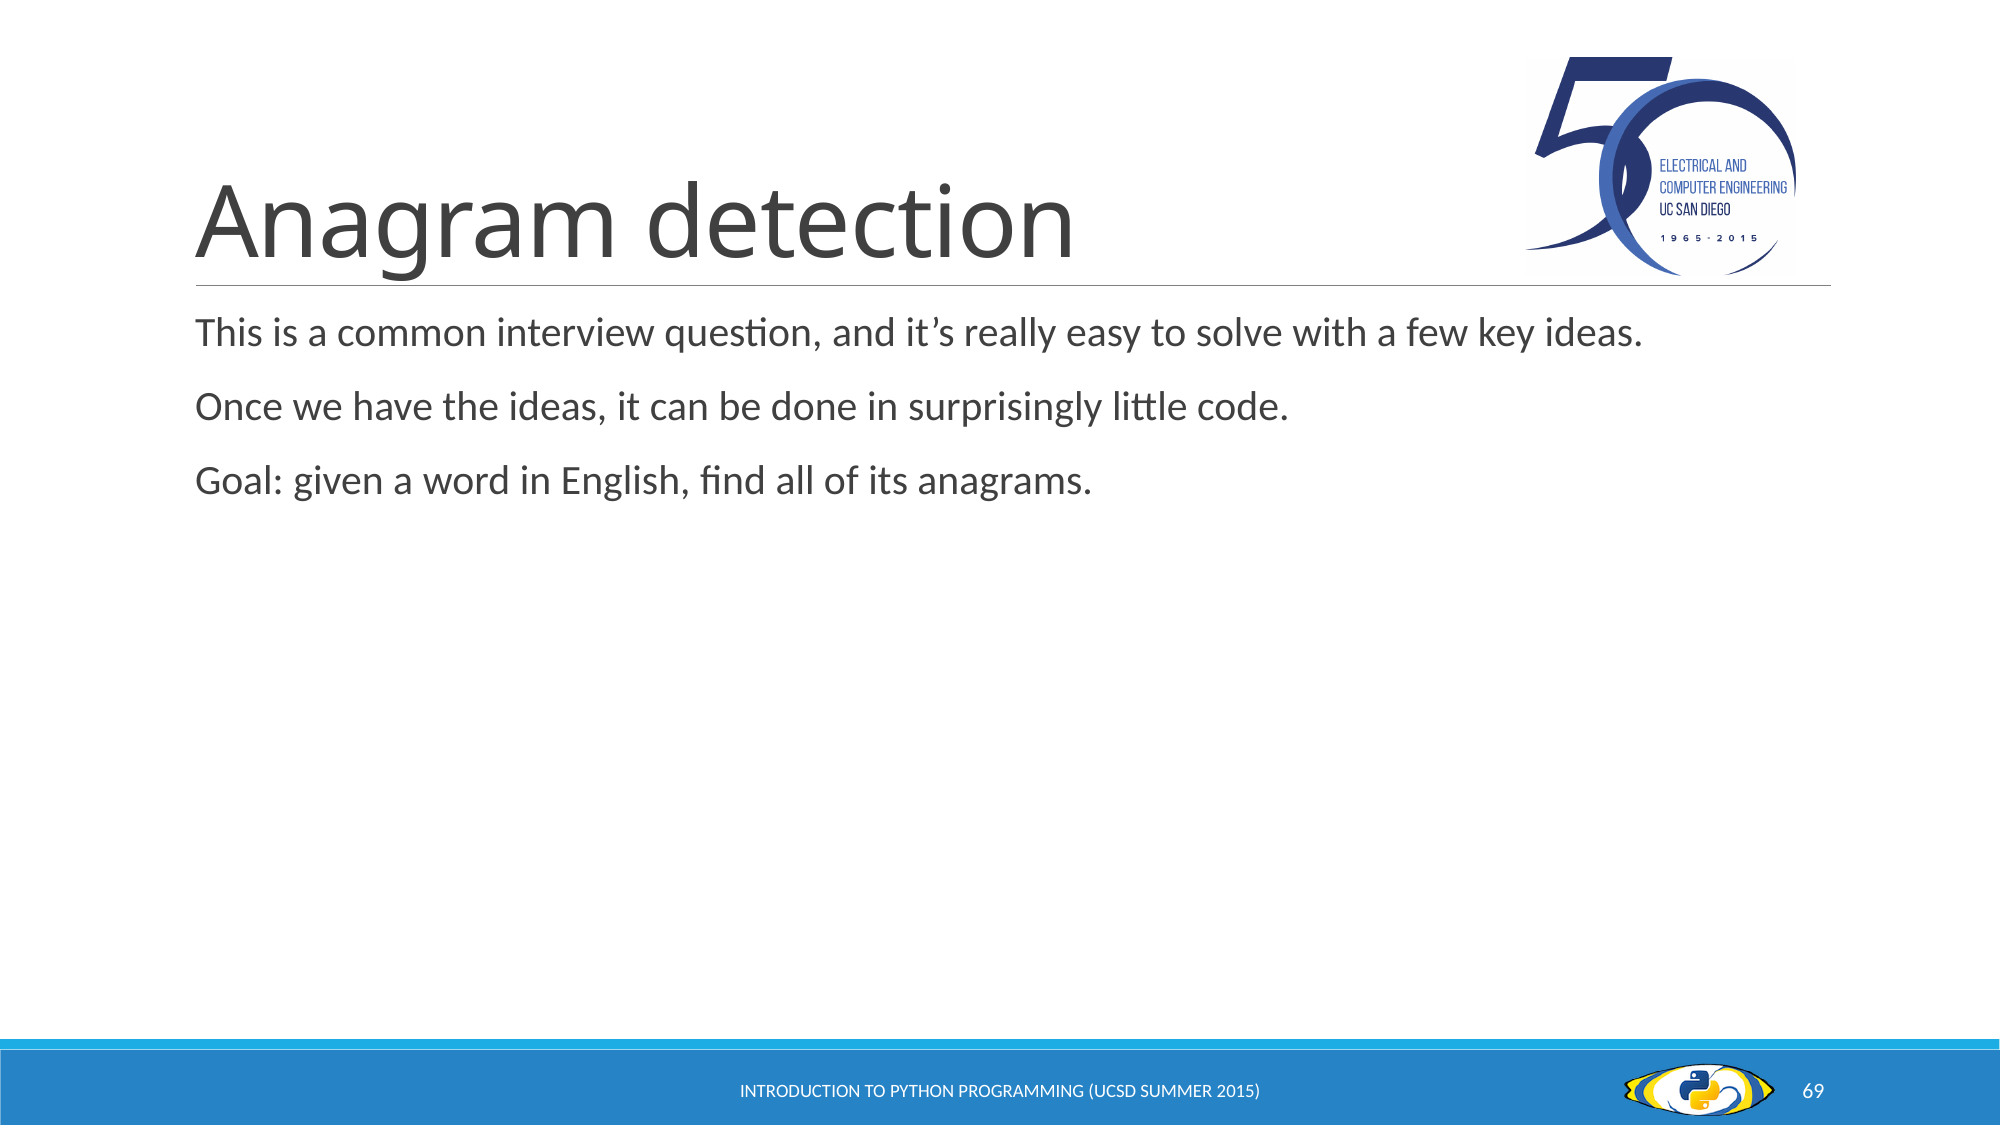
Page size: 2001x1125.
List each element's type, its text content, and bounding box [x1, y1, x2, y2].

list This is a common interview question, and it’s really easy to solve with a few key ideas. Once we have the ideas, it can be done in surprisingly little code. Goal: given a word in English, find all of its anagrams. [180, 302, 1830, 963]
footer Introduction to Python Programming (UCSD Summer 2015) [604, 1059, 1396, 1120]
slide_number 69 [1624, 1059, 1840, 1120]
title Anagram detection [180, 47, 1830, 285]
